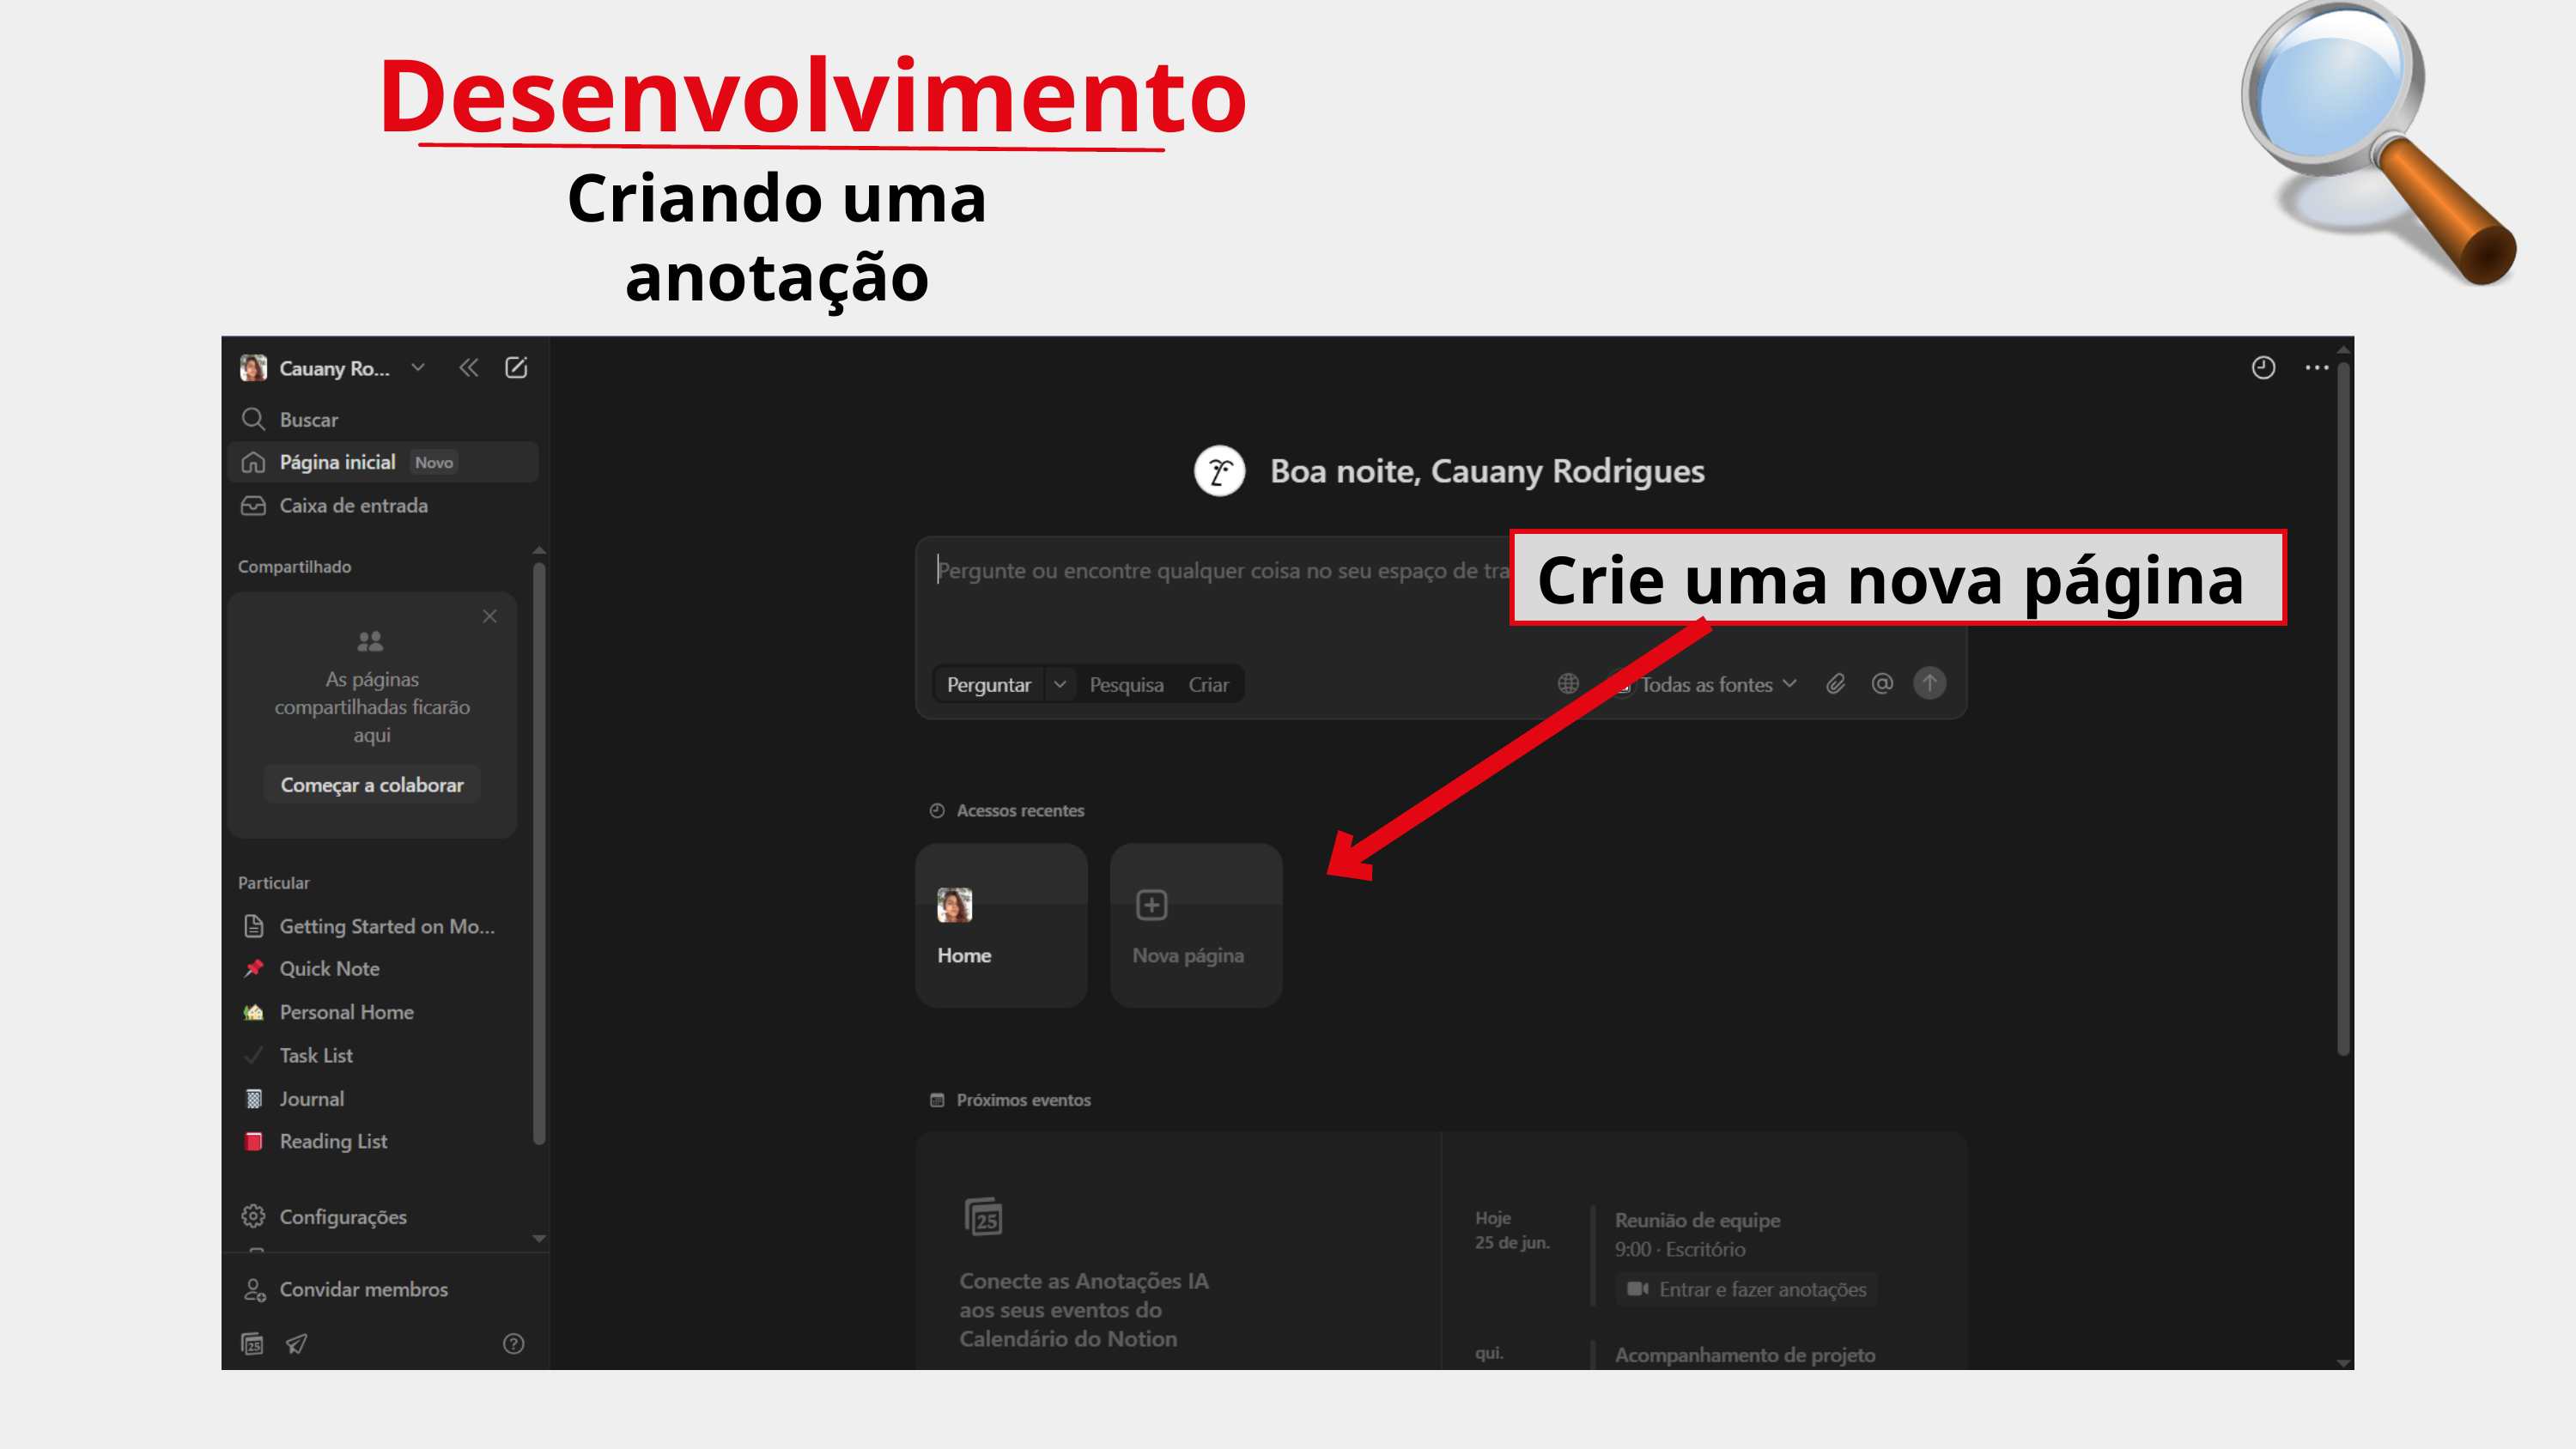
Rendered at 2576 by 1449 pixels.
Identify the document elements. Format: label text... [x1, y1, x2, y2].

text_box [1511, 530, 2286, 624]
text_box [2184, 0, 2576, 336]
text_box [222, 336, 2354, 1371]
text_box Criando uma anotação [468, 155, 1087, 315]
text_box [1326, 630, 1698, 875]
text_box Desenvolvimento [375, 35, 1261, 153]
